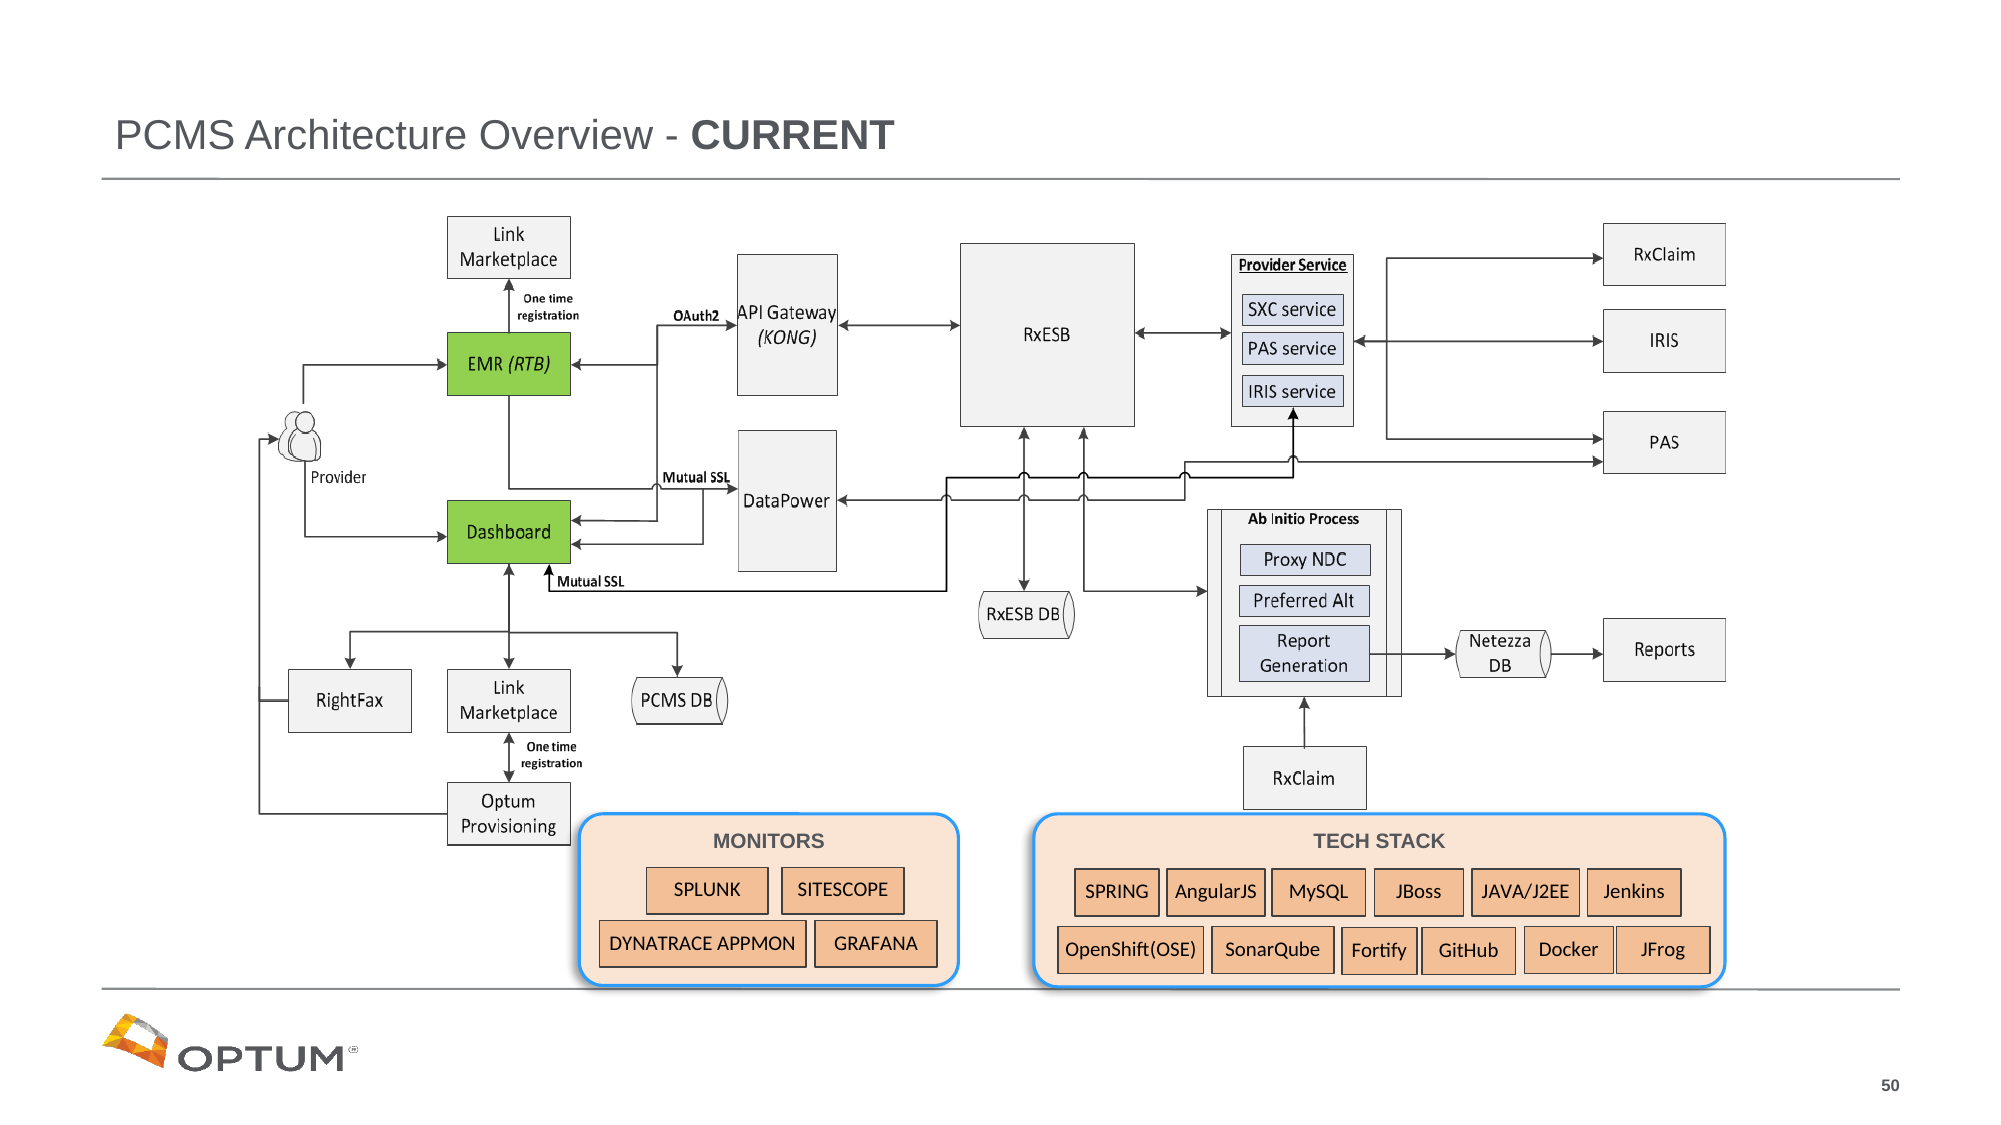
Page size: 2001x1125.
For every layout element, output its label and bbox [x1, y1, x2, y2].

title [99, 95, 1900, 167]
text_box [1033, 846, 1725, 987]
picture [595, 863, 941, 971]
picture [258, 214, 1726, 846]
picture [1054, 922, 1714, 978]
picture [1468, 865, 1685, 920]
picture [1071, 865, 1467, 920]
text_box [579, 846, 959, 986]
picture [94, 1010, 366, 1074]
